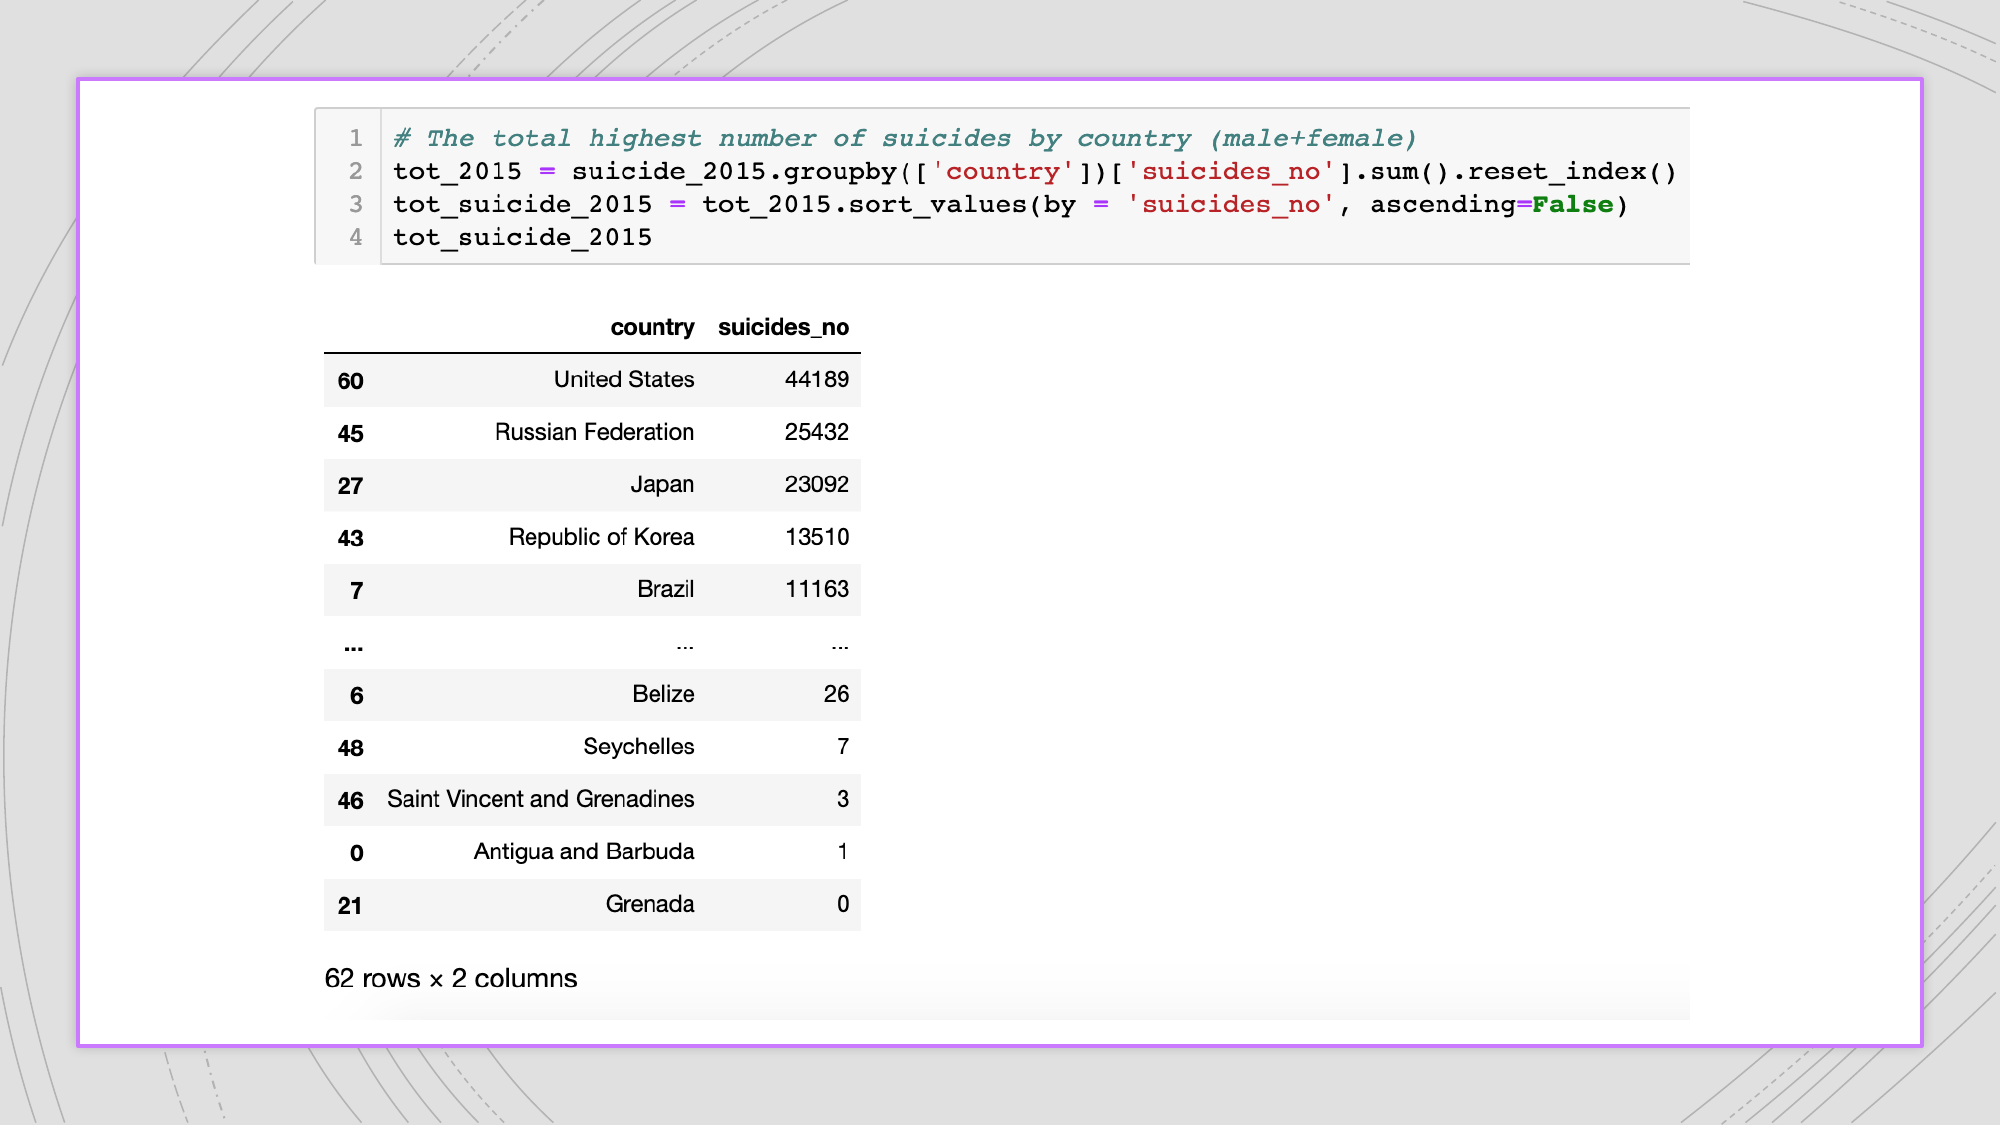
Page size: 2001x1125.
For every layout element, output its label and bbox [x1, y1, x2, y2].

picture [310, 105, 1690, 1020]
text_box [0, 0, 1996, 1125]
